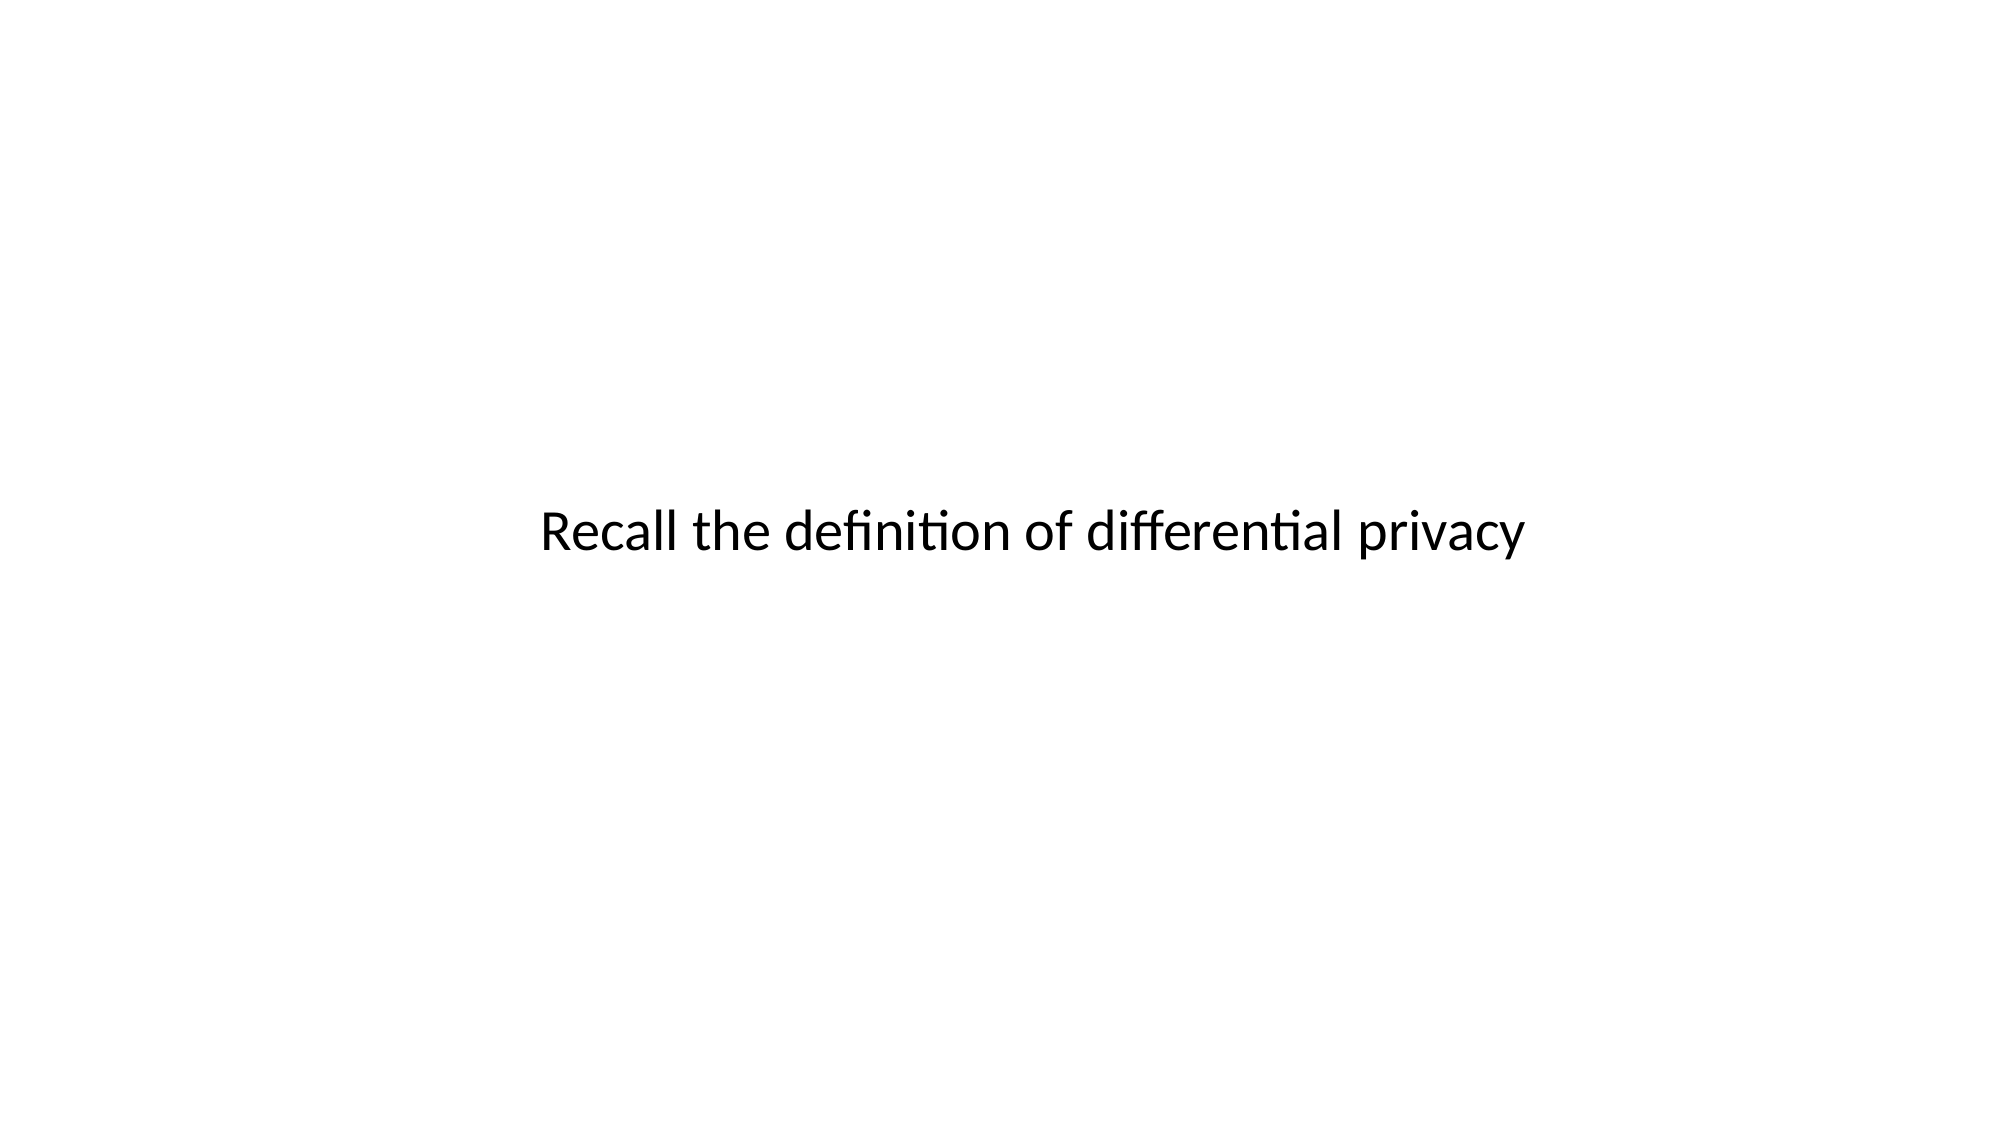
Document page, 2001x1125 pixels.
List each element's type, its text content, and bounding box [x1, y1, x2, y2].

text_box Recall the definition of differential privacy [115, 484, 1952, 570]
